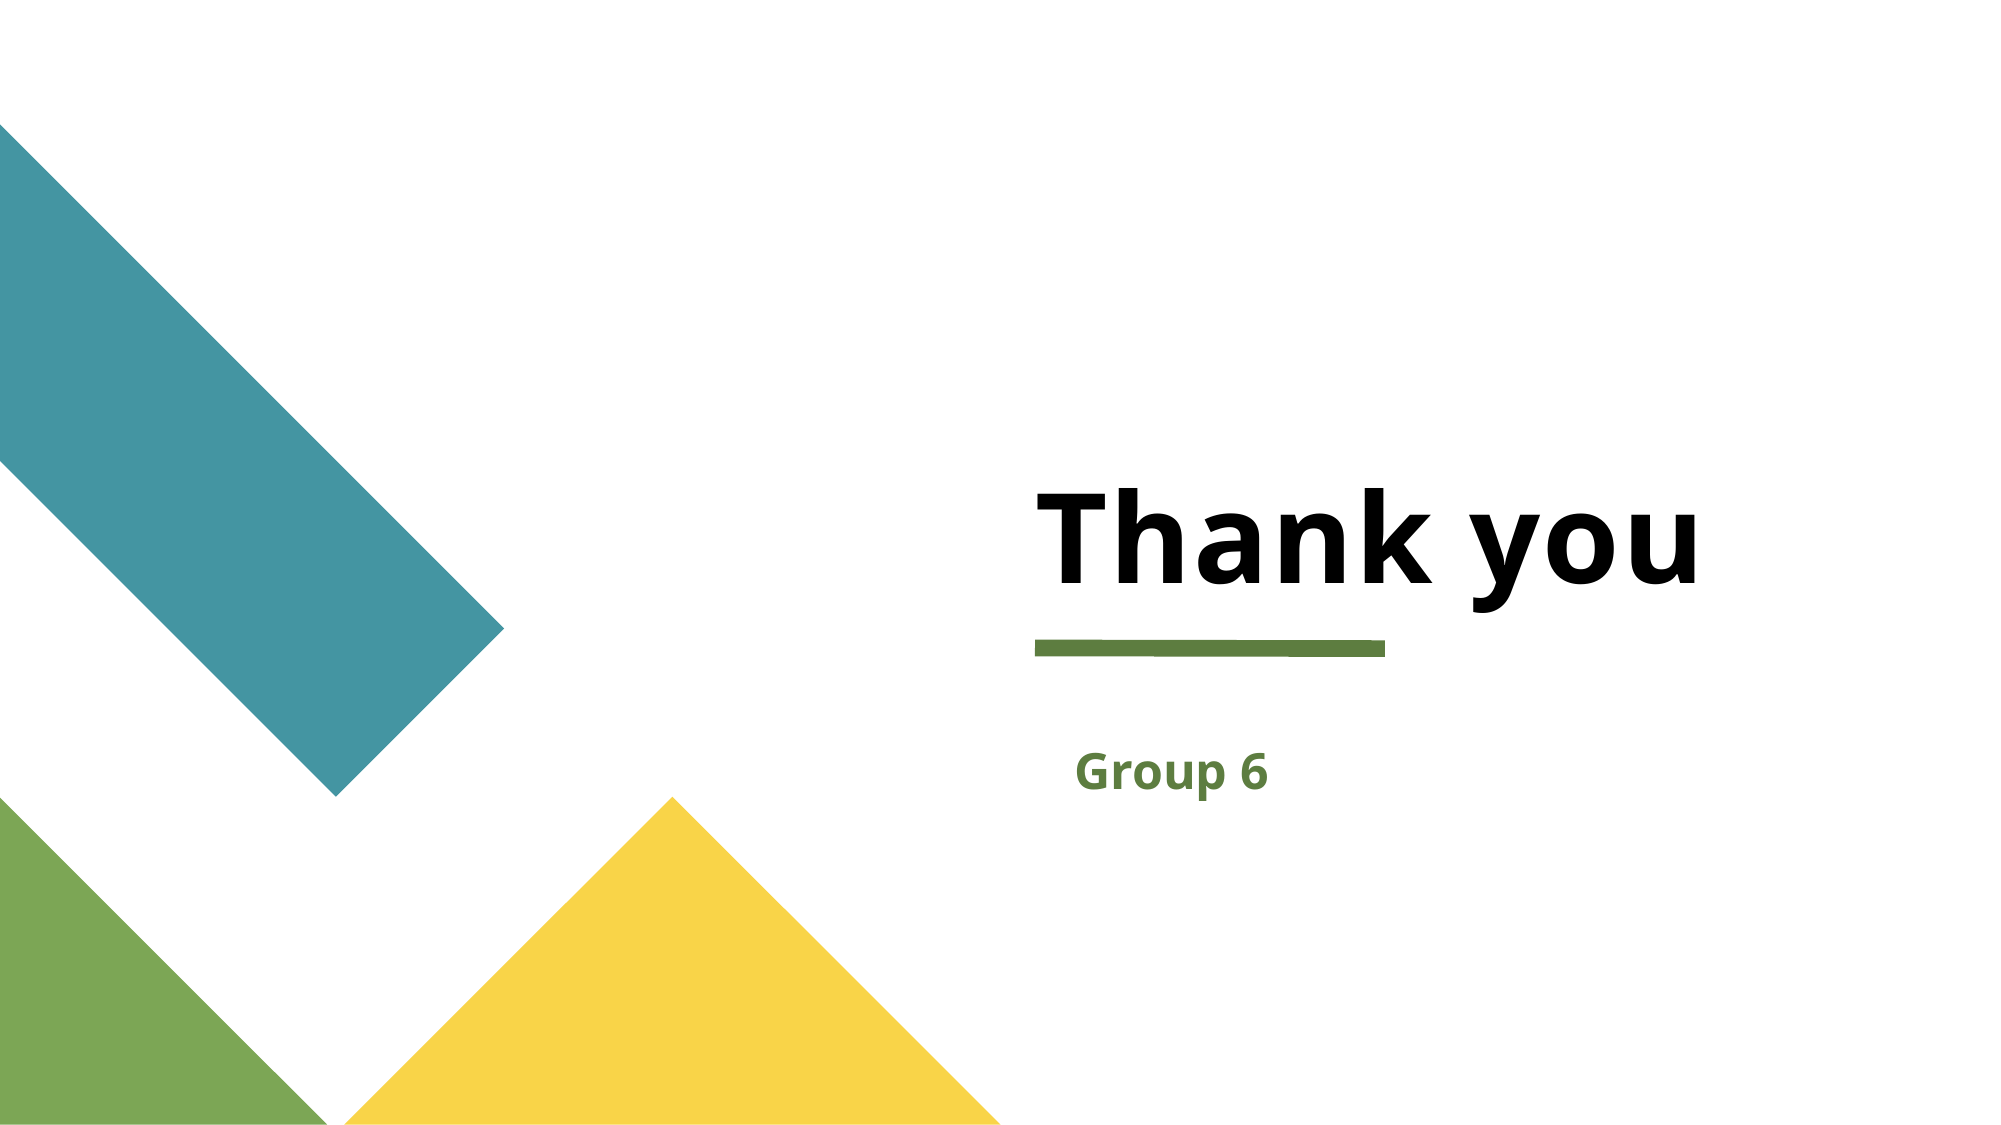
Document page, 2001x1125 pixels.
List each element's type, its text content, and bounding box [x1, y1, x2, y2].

list Group 6 [1035, 746, 1936, 1017]
title Thank you [1035, 67, 1936, 608]
